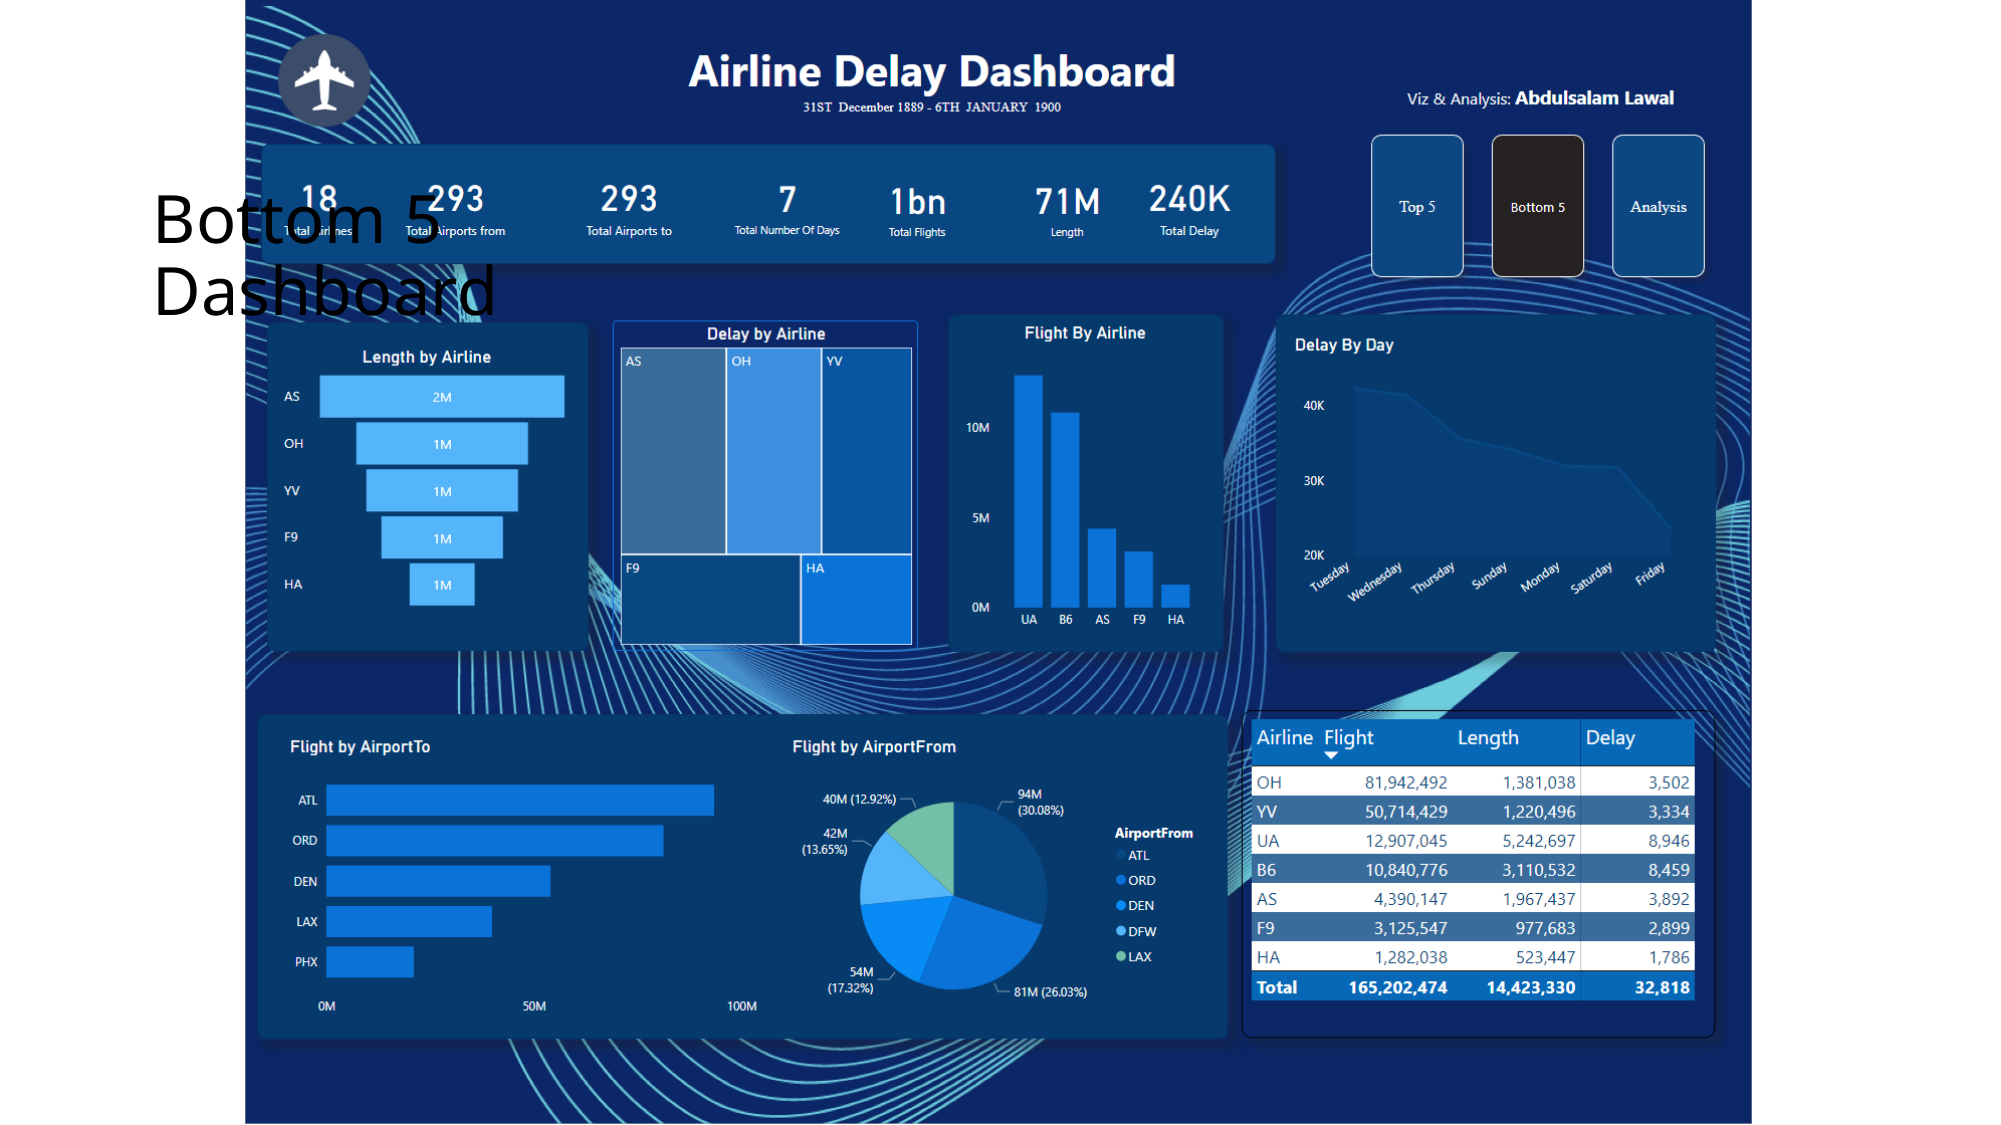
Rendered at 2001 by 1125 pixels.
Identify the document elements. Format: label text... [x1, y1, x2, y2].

picture [245, 0, 1752, 1124]
title Bottom 5 Dashboard [137, 75, 245, 338]
